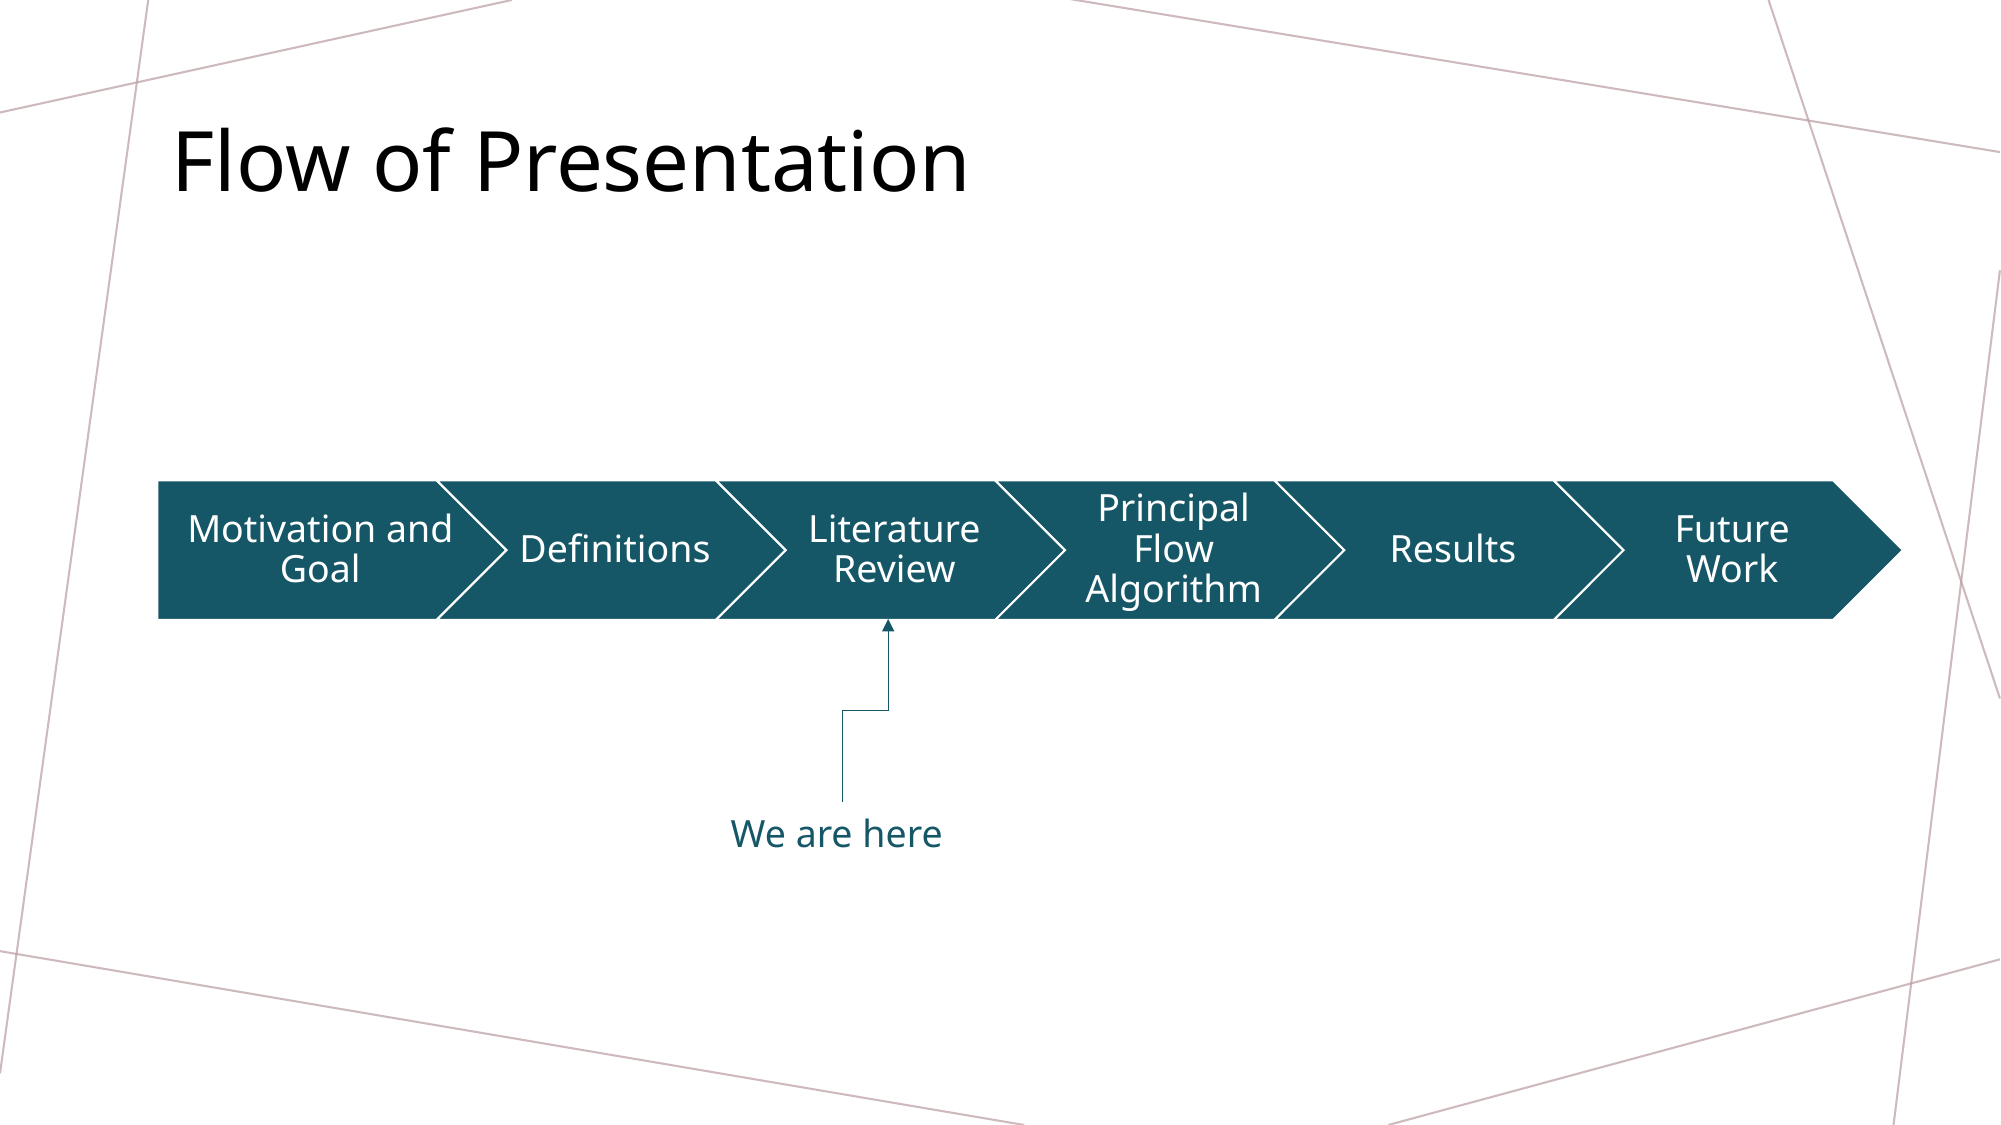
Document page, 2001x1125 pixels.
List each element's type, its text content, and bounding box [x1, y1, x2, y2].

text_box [157, 181, 1904, 919]
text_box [773, 687, 957, 734]
text_box Flow of Presentation [157, 100, 1669, 181]
